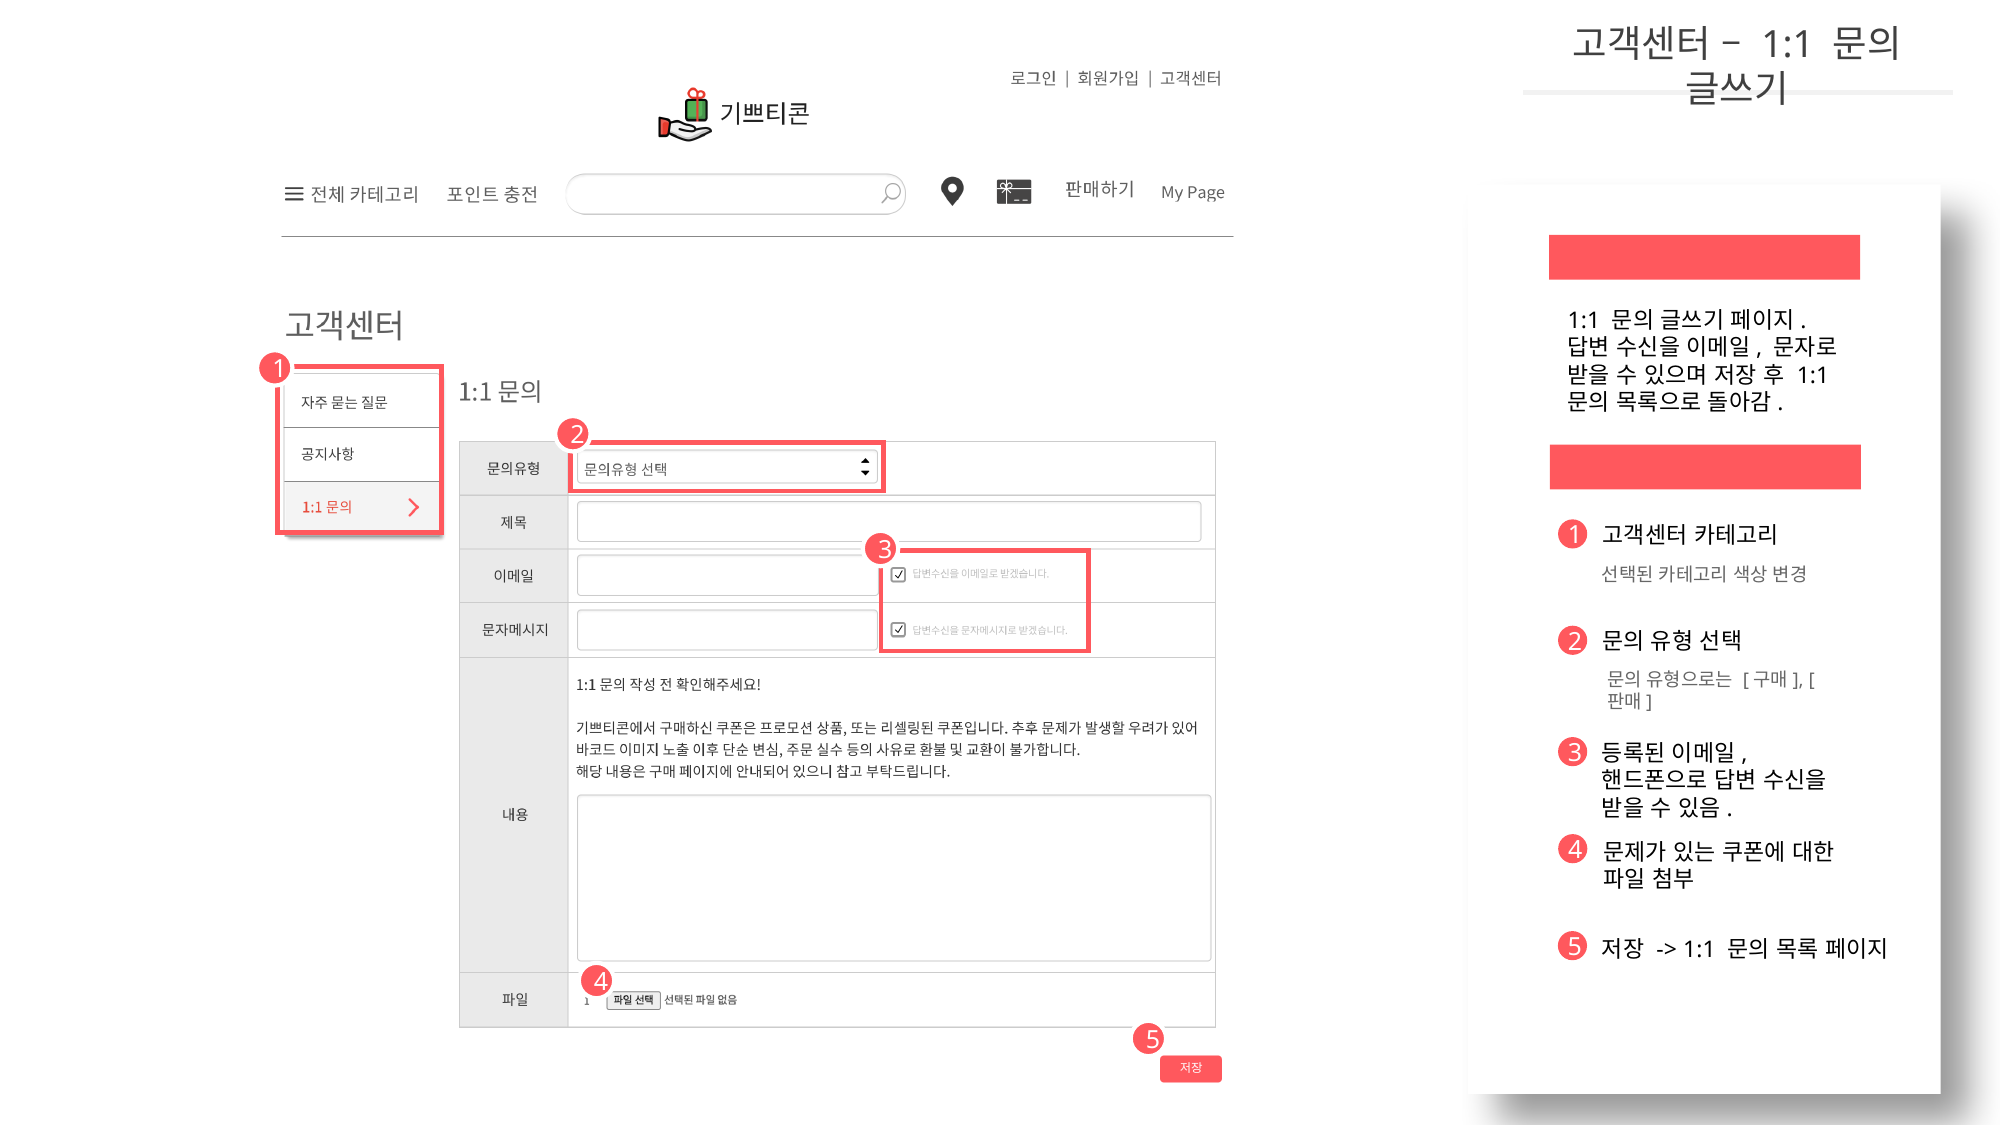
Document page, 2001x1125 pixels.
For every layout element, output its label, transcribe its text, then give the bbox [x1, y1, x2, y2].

text_box 저장 -> 1:1 문의 목록 페이지 [1587, 927, 1911, 970]
text_box 1 [1558, 519, 1587, 549]
text_box 선택된 카테고리 색상 변경 [1587, 555, 1860, 593]
text_box 문제가 있는 쿠폰에 대한 파일 첨부 [1588, 829, 1867, 900]
text_box 화면설계 [1549, 444, 1861, 490]
text_box 3 [1558, 737, 1587, 767]
text_box [1467, 183, 1942, 1095]
text_box 4 [1558, 834, 1588, 864]
text_box 1:1 문의 글쓰기 페이지. 답변 수신을 이메일, 문자로 받을 수 있으며 저장 후 1:1 문의 목록으로 돌아감. [1552, 297, 1867, 423]
text_box 문의 유형 선택 [1587, 618, 1911, 662]
text_box 등록된 이메일, 핸드폰으로 답변 수신을 받을 수 있음. [1587, 730, 1879, 829]
text_box 문의 유형으로는 [구매], [판매] [1592, 660, 1866, 720]
picture [116, 42, 1355, 1094]
text_box 고객센터 – 1:1 문의 글쓰기 [1516, 44, 1959, 86]
text_box 개요 [1549, 234, 1861, 280]
text_box 5 [1557, 931, 1587, 961]
text_box 2 [1558, 625, 1587, 655]
text_box 고객센터 카테고리 [1587, 513, 1861, 556]
